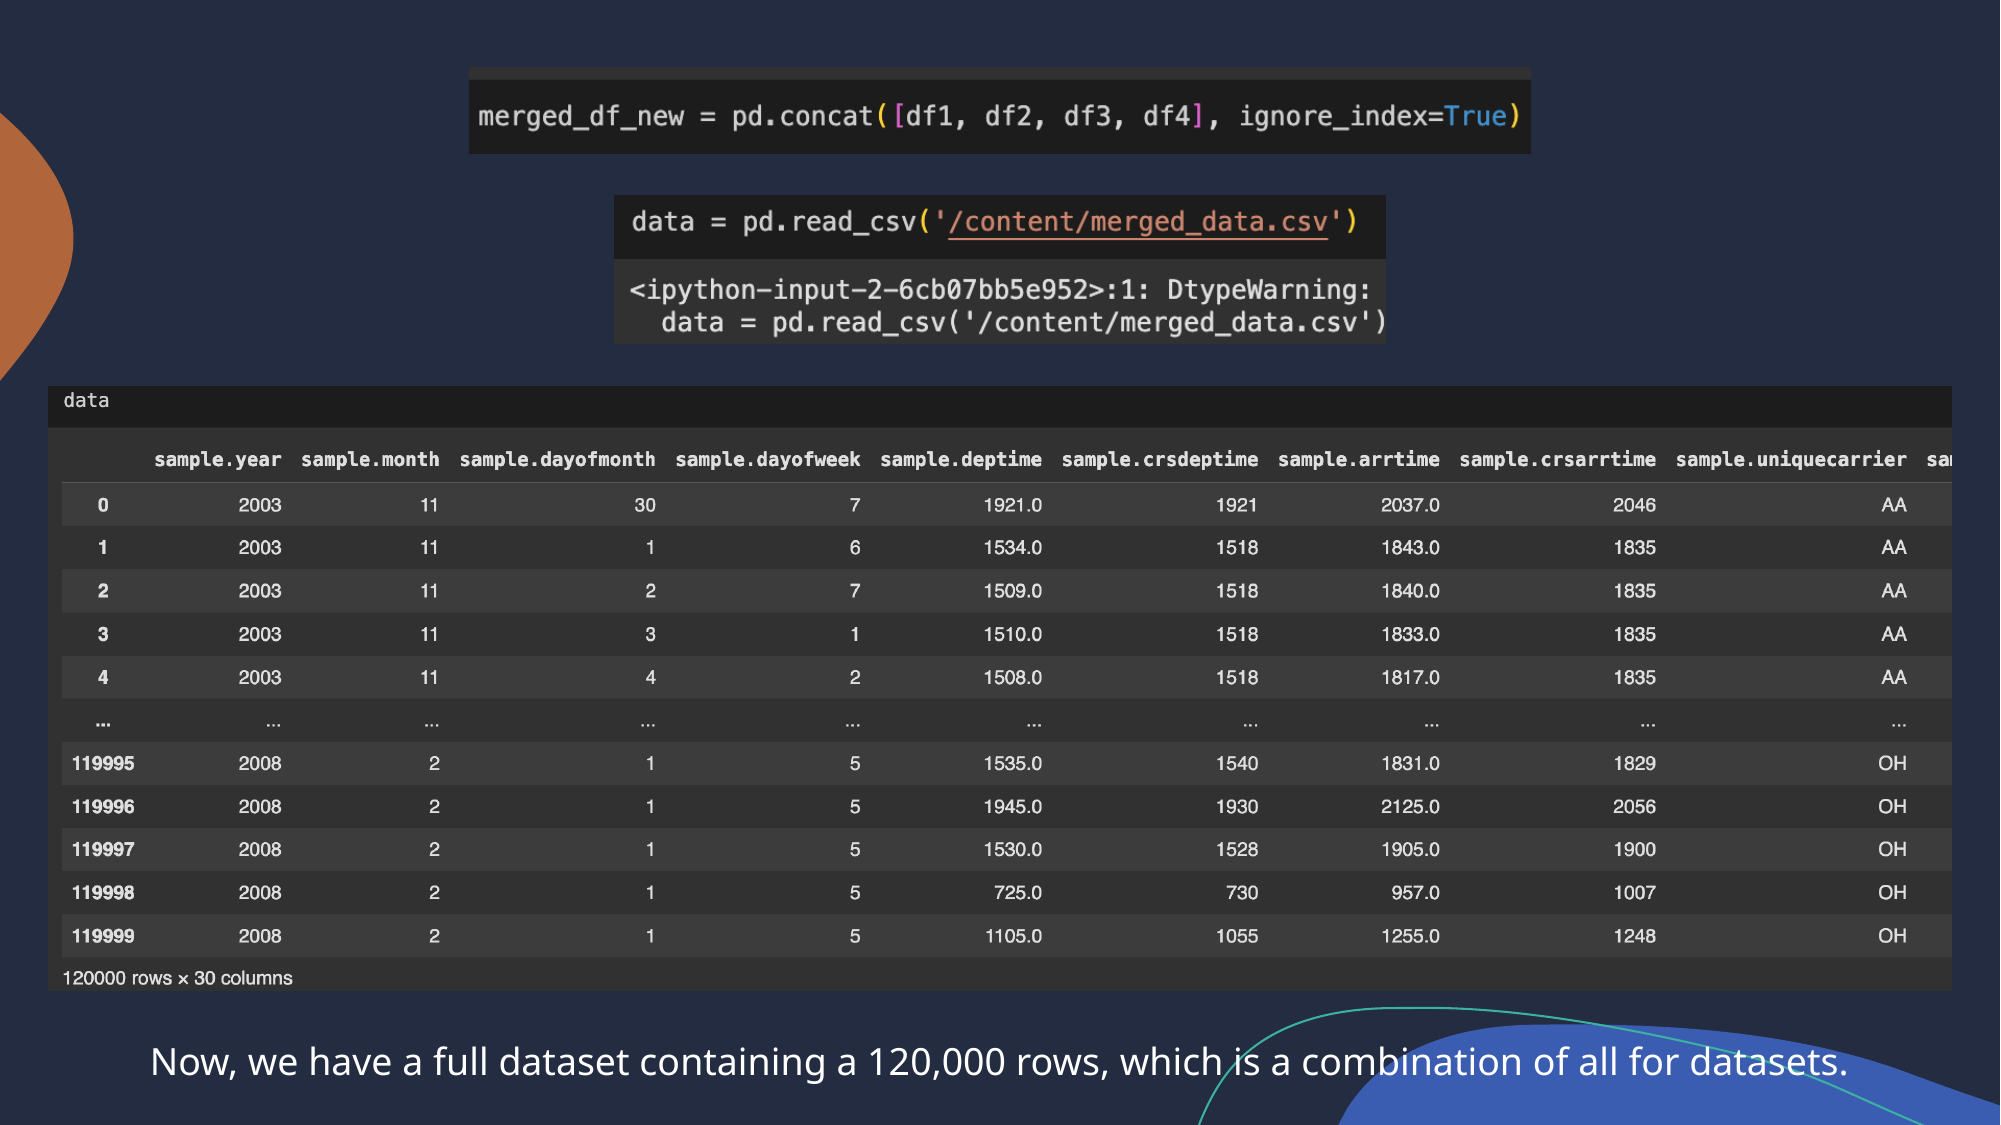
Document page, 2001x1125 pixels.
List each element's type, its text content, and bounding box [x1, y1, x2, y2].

picture [469, 67, 1531, 154]
text_box Now, we have a full dataset containing a 120,000 rows, which is a combination of all for datasets. [48, 1030, 1952, 1091]
picture [614, 195, 1386, 344]
picture [48, 386, 1952, 991]
